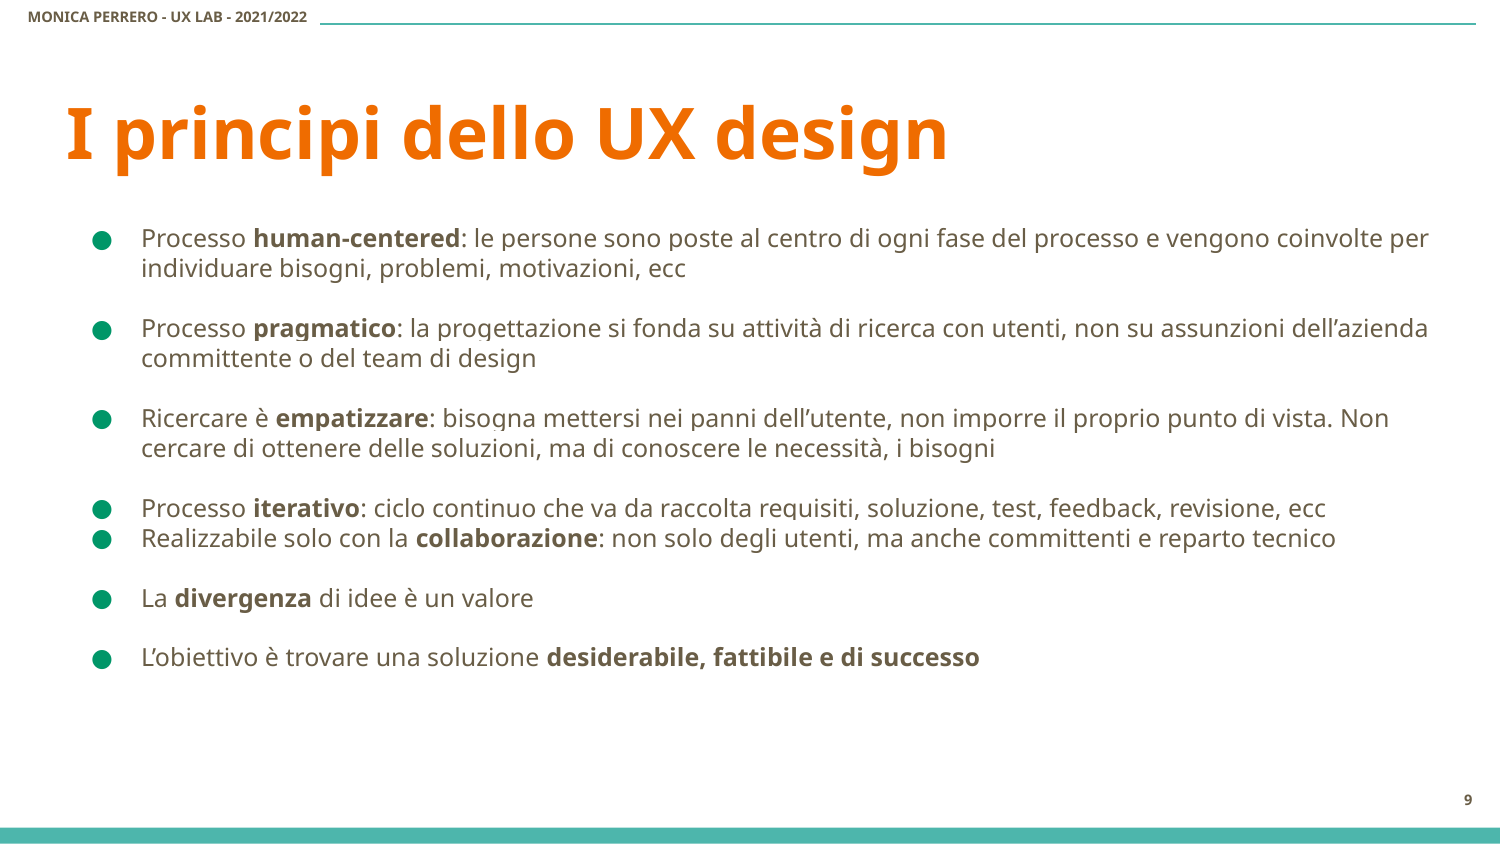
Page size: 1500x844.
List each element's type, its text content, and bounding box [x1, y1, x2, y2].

list Processo human-centered: le persone sono poste al centro di ogni fase del processo e vengono coinvolte per individuare bisogni, problemi, motivazioni, ecc Processo pragmatico: la progettazione si fonda su attività di ricerca con utenti, non su assunzioni dell’azienda committente o del team di design Ricercare è empatizzare: bisogna mettersi nei panni dell’utente, non imporre il proprio punto di vista. Non cercare di ottenere delle soluzioni, ma di conoscere le necessità, i bisogni Processo iterativo: ciclo continuo che va da raccolta requisiti, soluzione, test, feedback, revisione, ecc Realizzabile solo con la collaborazione: non solo degli utenti, ma anche committenti e reparto tecnico La divergenza di idee è un valore L’obiettivo è trovare una soluzione desiderabile, fattibile e di successo [51, 207, 1449, 750]
slide_number ‹#› [1397, 768, 1488, 834]
title I principi dello UX design [51, 72, 1449, 189]
